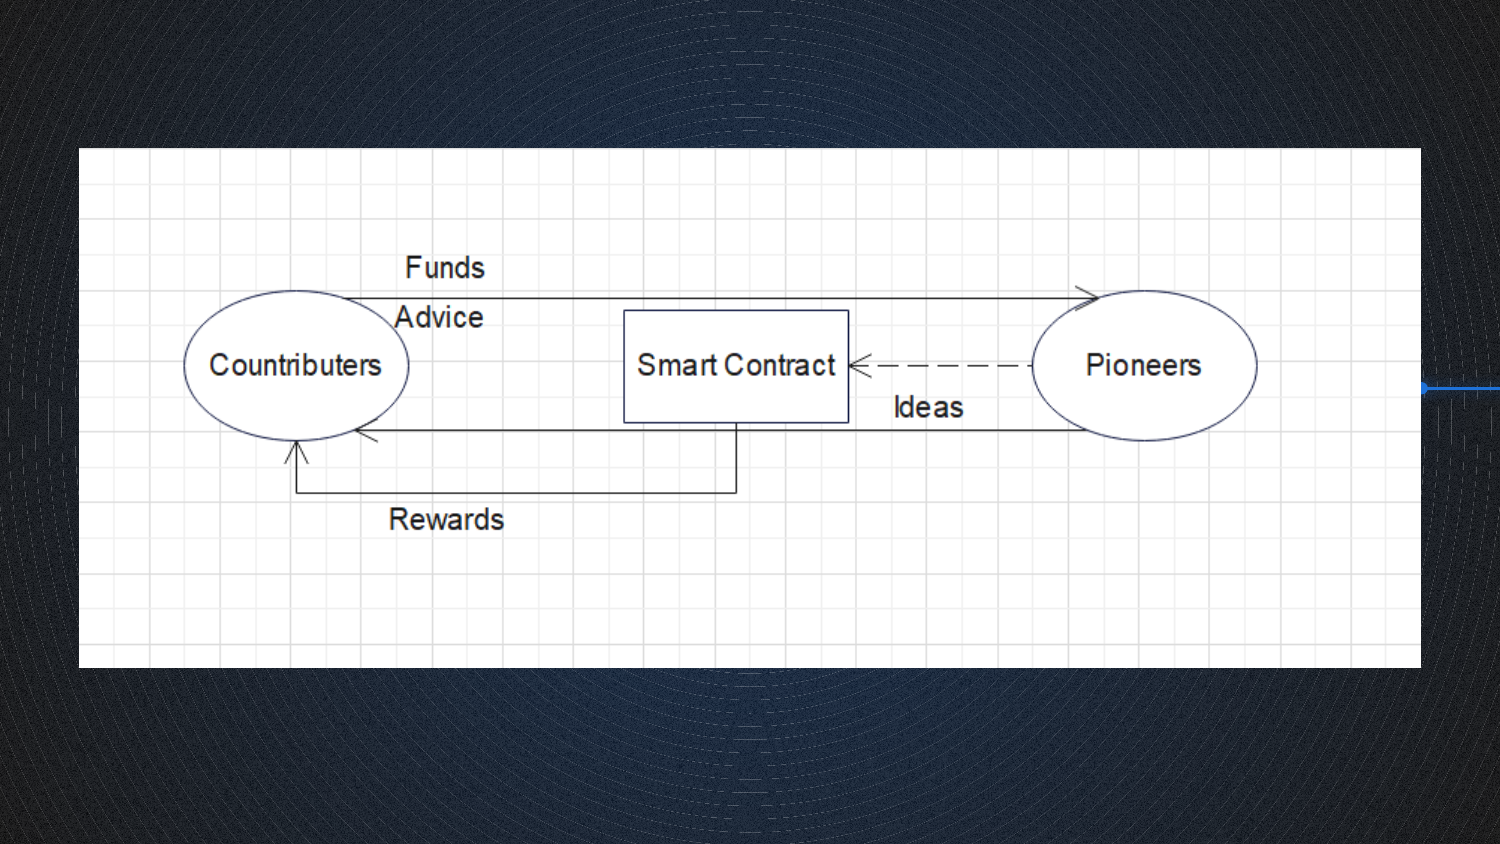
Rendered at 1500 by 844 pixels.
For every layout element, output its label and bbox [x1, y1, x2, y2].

picture [78, 147, 1422, 668]
